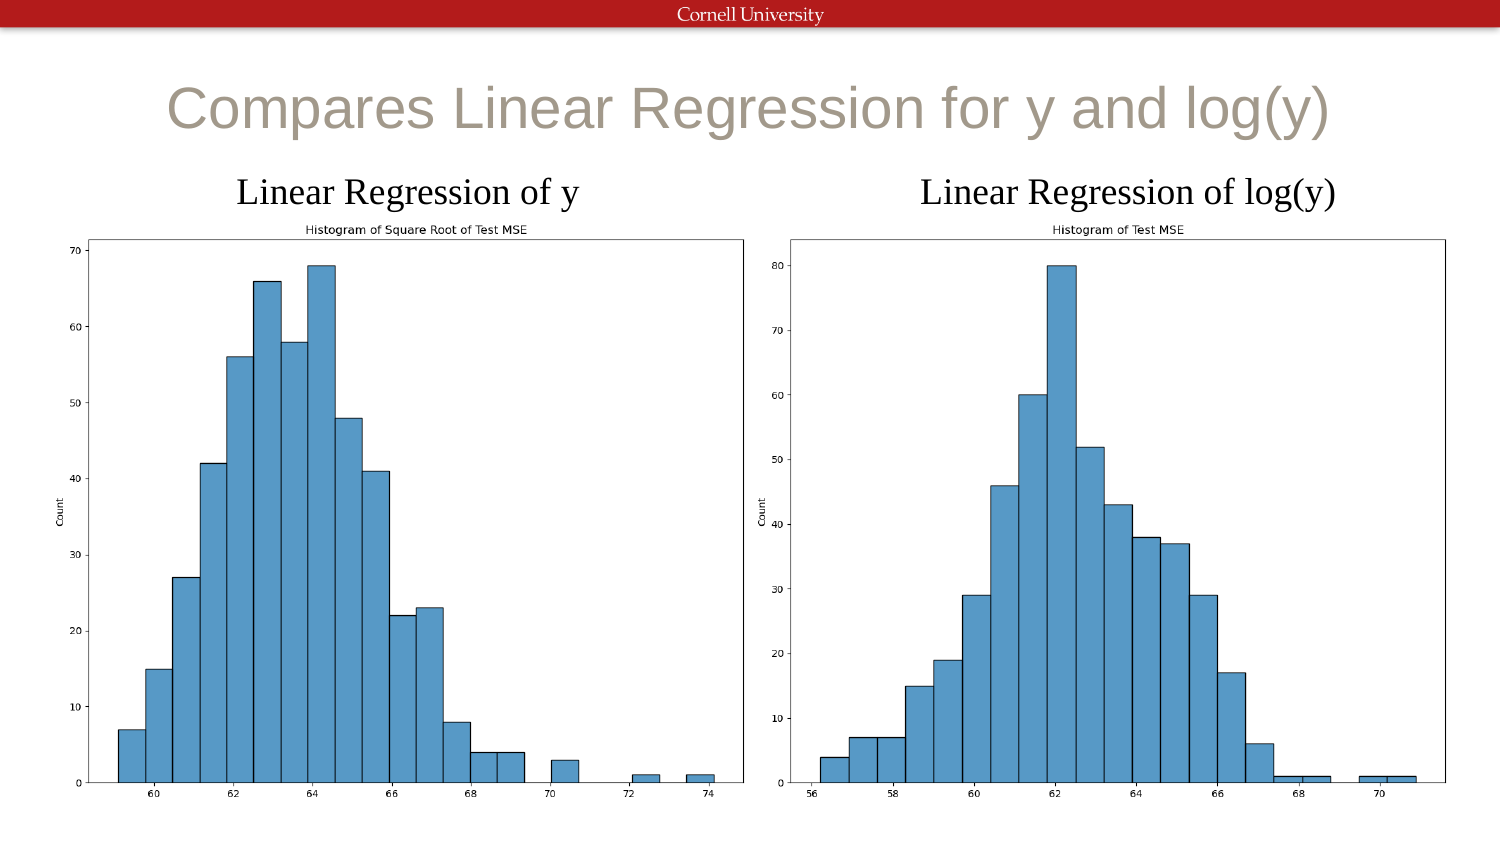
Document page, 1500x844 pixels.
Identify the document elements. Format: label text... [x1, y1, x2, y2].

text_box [48, 159, 1452, 806]
picture [673, 0, 825, 43]
title Compares Linear Regression for y and log(y) [137, 71, 1363, 139]
